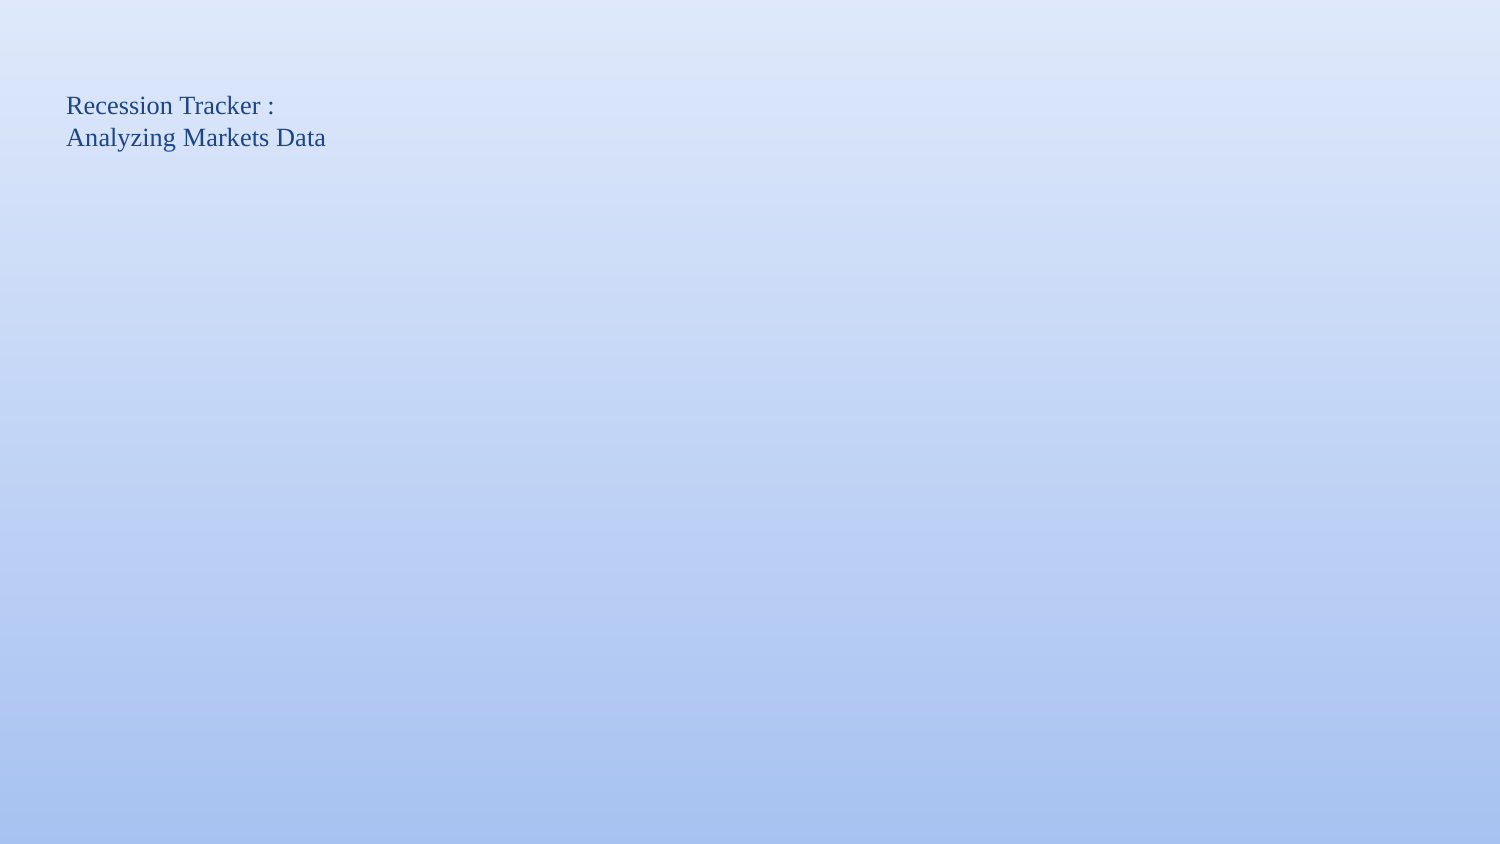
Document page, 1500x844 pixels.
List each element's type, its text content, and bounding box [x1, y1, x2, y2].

title Recession Tracker : Analyzing Markets Data [51, 72, 1449, 167]
